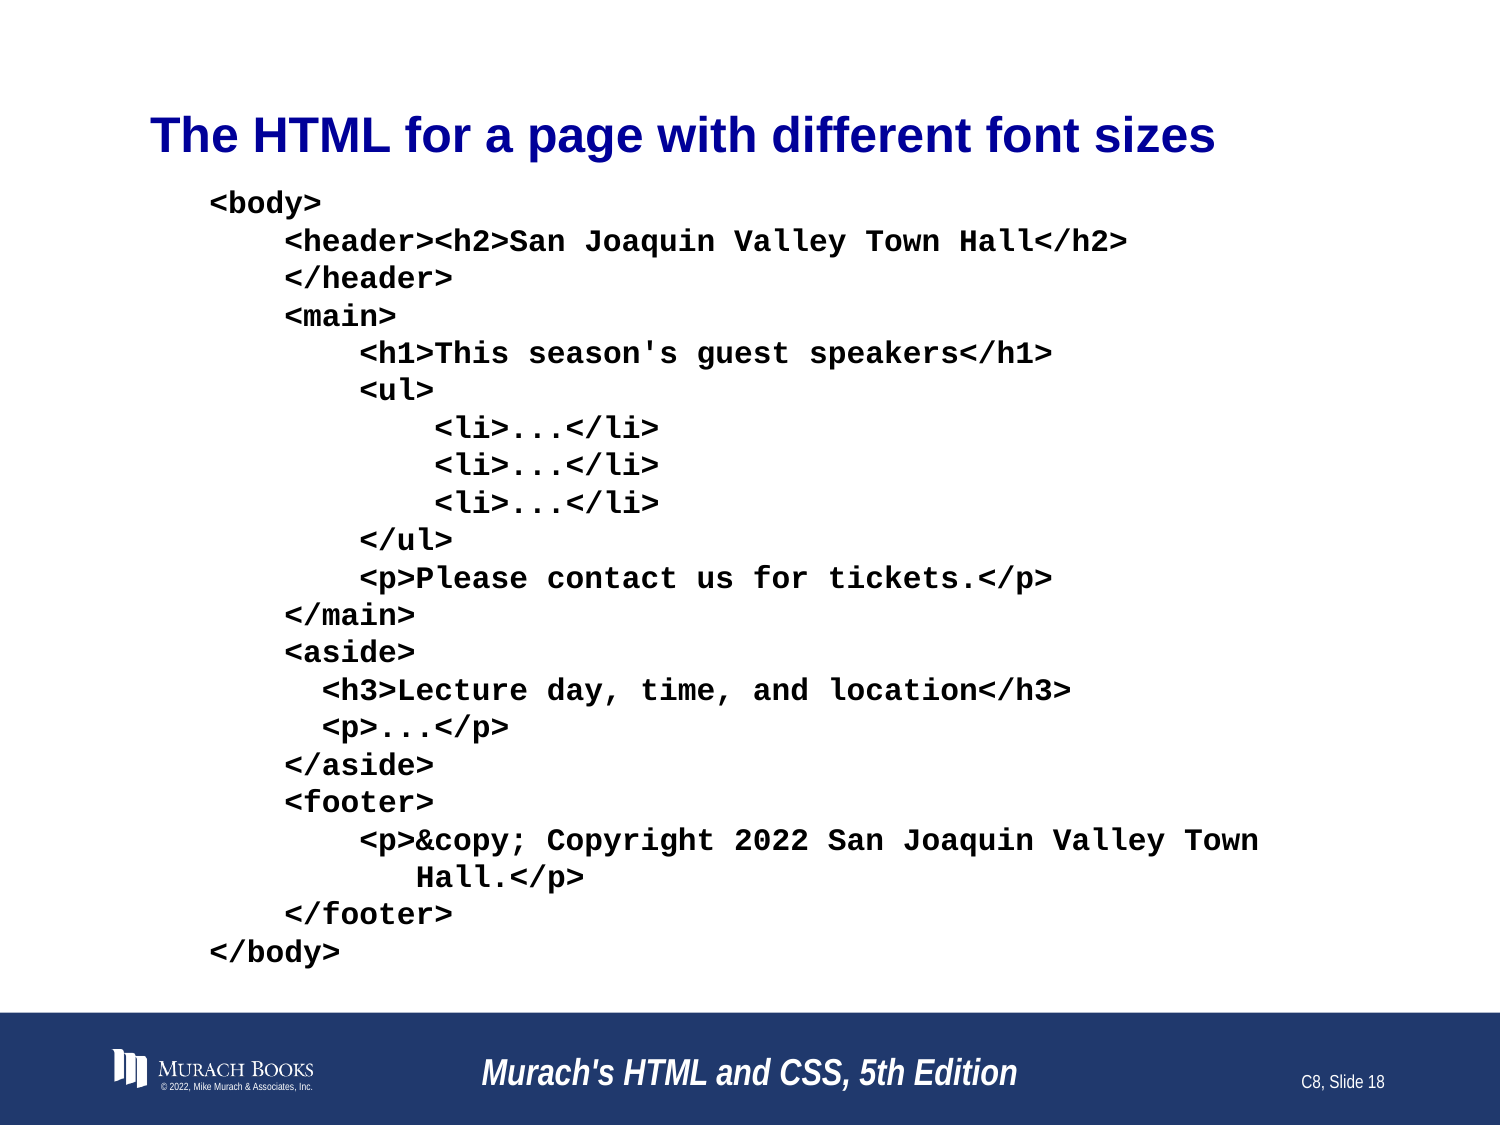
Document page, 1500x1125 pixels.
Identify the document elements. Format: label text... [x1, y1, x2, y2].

slide_number C8, Slide 18 [1087, 1025, 1400, 1100]
list <body> <header><h2>San Joaquin Valley Town Hall</h2> </header> <main> <h1>This season's guest speakers</h1> <ul> <li>...</li> <li>...</li> <li>...</li> </ul> <p>Please contact us for tickets.</p> </main> <aside> <h3>Lecture day, time, and location</h3> <p>...</p> </aside> <footer> <p>&copy; Copyright 2022 San Joaquin Valley Town Hall.</p> </footer> </body> [137, 174, 1350, 975]
slide_number Murach's HTML and CSS, 5th Edition [463, 1025, 1050, 1100]
footer © 2022, Mike Murach & Associates, Inc. [12, 1025, 463, 1100]
title The HTML for a page with different font sizes [150, 102, 1350, 164]
